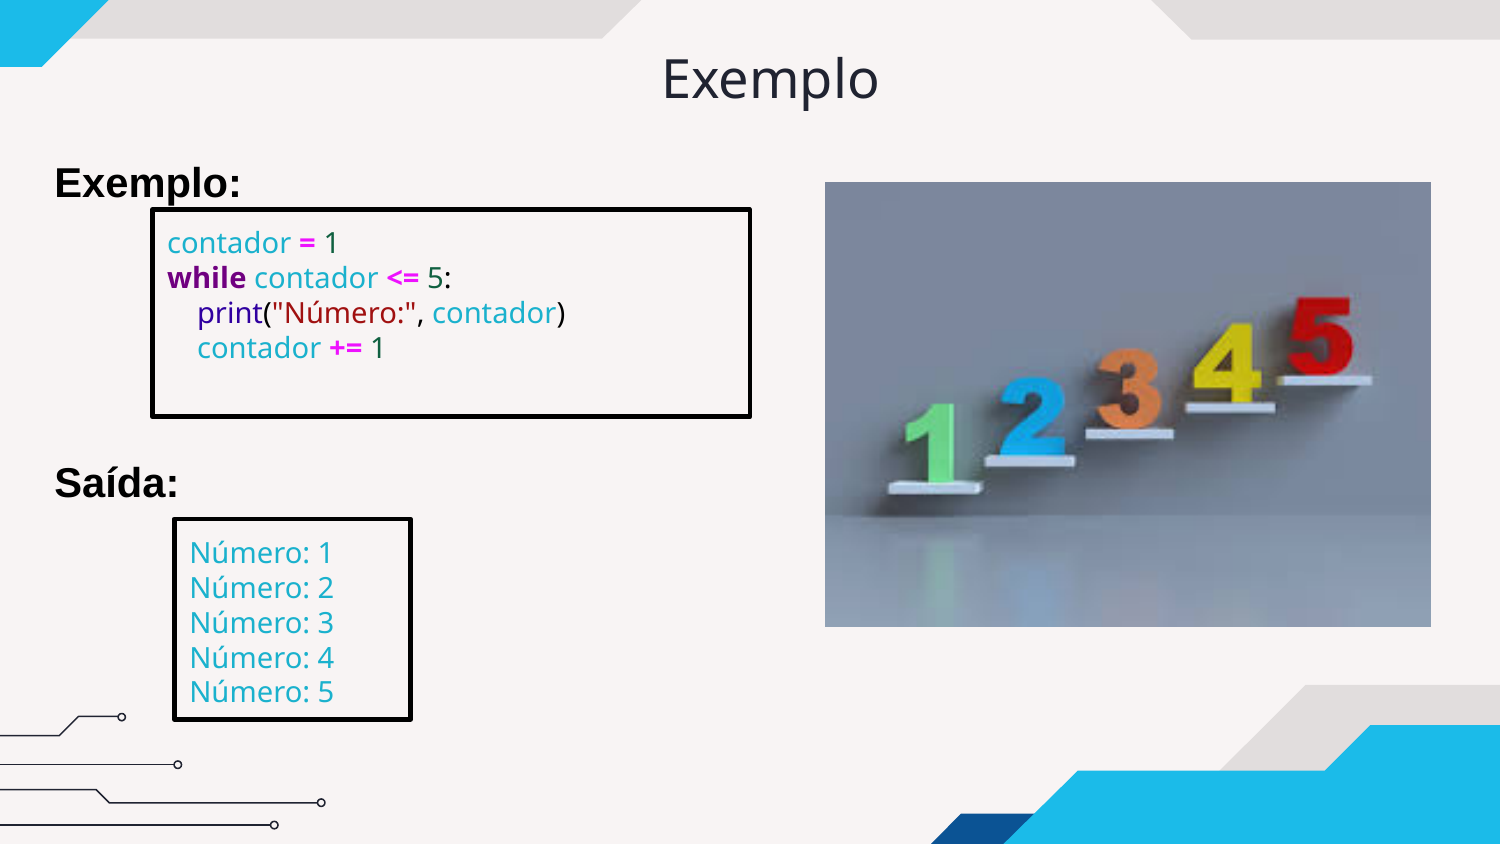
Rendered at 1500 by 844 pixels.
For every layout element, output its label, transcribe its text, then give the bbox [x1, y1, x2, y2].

picture [825, 182, 1432, 627]
text_box Exemplo [452, 28, 1103, 124]
text_box Número: 1 Número: 2 Número: 3 Número: 4 Número: 5 [174, 518, 411, 720]
subtitle Exemplo: Saída: [39, 140, 690, 486]
text_box contador = 1 while contador <= 5: print("Número:", contador) contador += 1 [152, 209, 750, 417]
